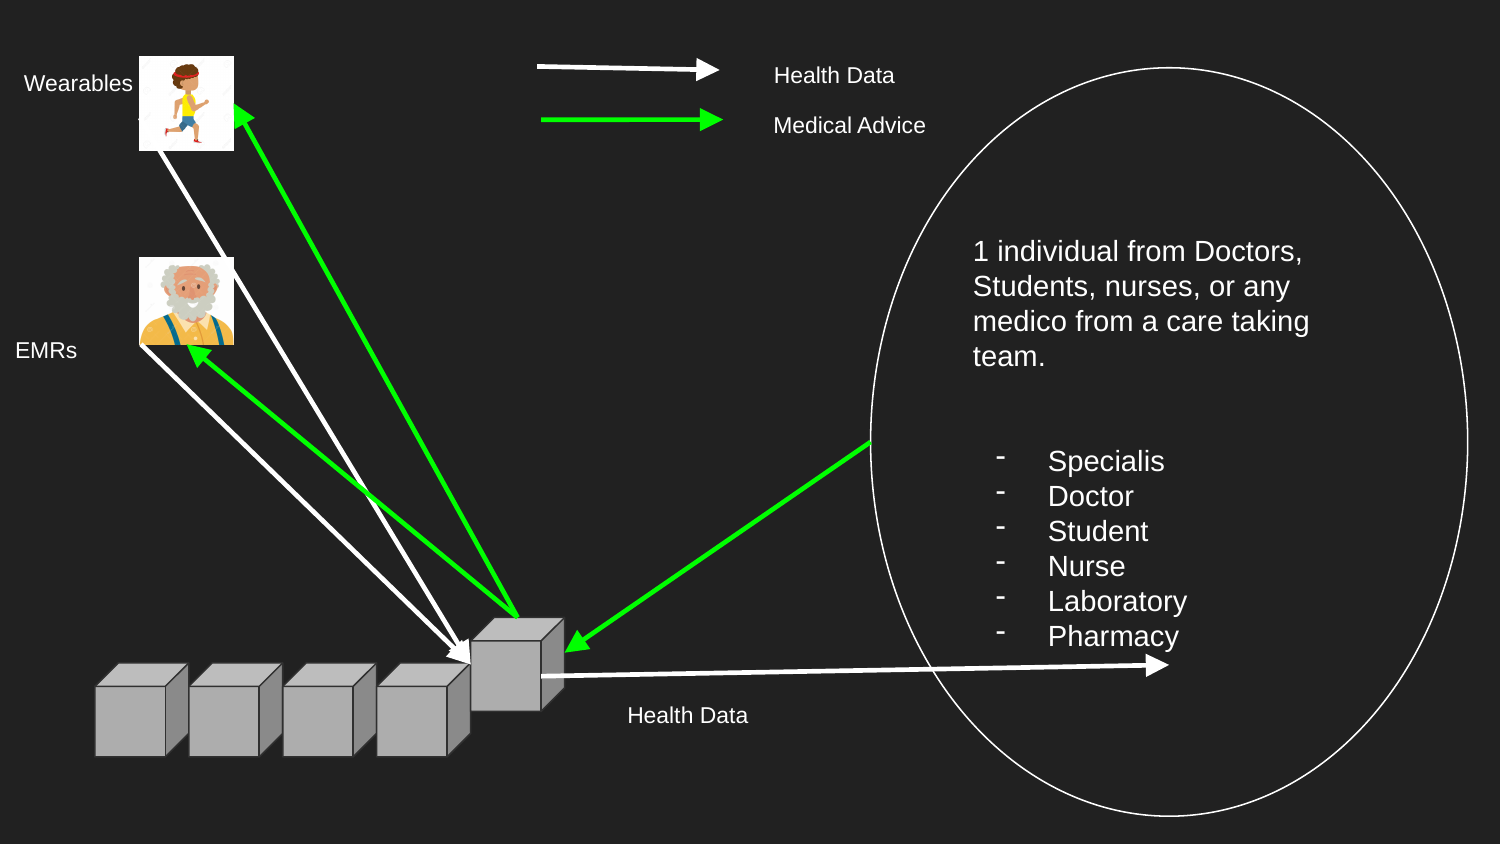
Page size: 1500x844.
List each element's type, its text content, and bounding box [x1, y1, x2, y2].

text_box EMRs [0, 320, 133, 369]
text_box 1 individual from Doctors, Students, nurses, or any medico from a care taking team. Specialis Doctor Student Nurse Laboratory Pharmacy [870, 67, 1468, 817]
text_box [94, 662, 189, 757]
text_box [188, 662, 283, 757]
text_box [470, 624, 559, 712]
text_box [233, 102, 530, 343]
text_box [139, 117, 507, 642]
text_box [376, 662, 471, 757]
text_box Medical Advice [758, 95, 990, 144]
text_box Health Data [759, 45, 942, 94]
picture [139, 55, 234, 117]
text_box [540, 675, 1170, 817]
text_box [564, 441, 871, 653]
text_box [186, 343, 530, 618]
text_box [536, 66, 720, 71]
text_box [282, 662, 377, 757]
text_box Wearables [8, 53, 150, 101]
